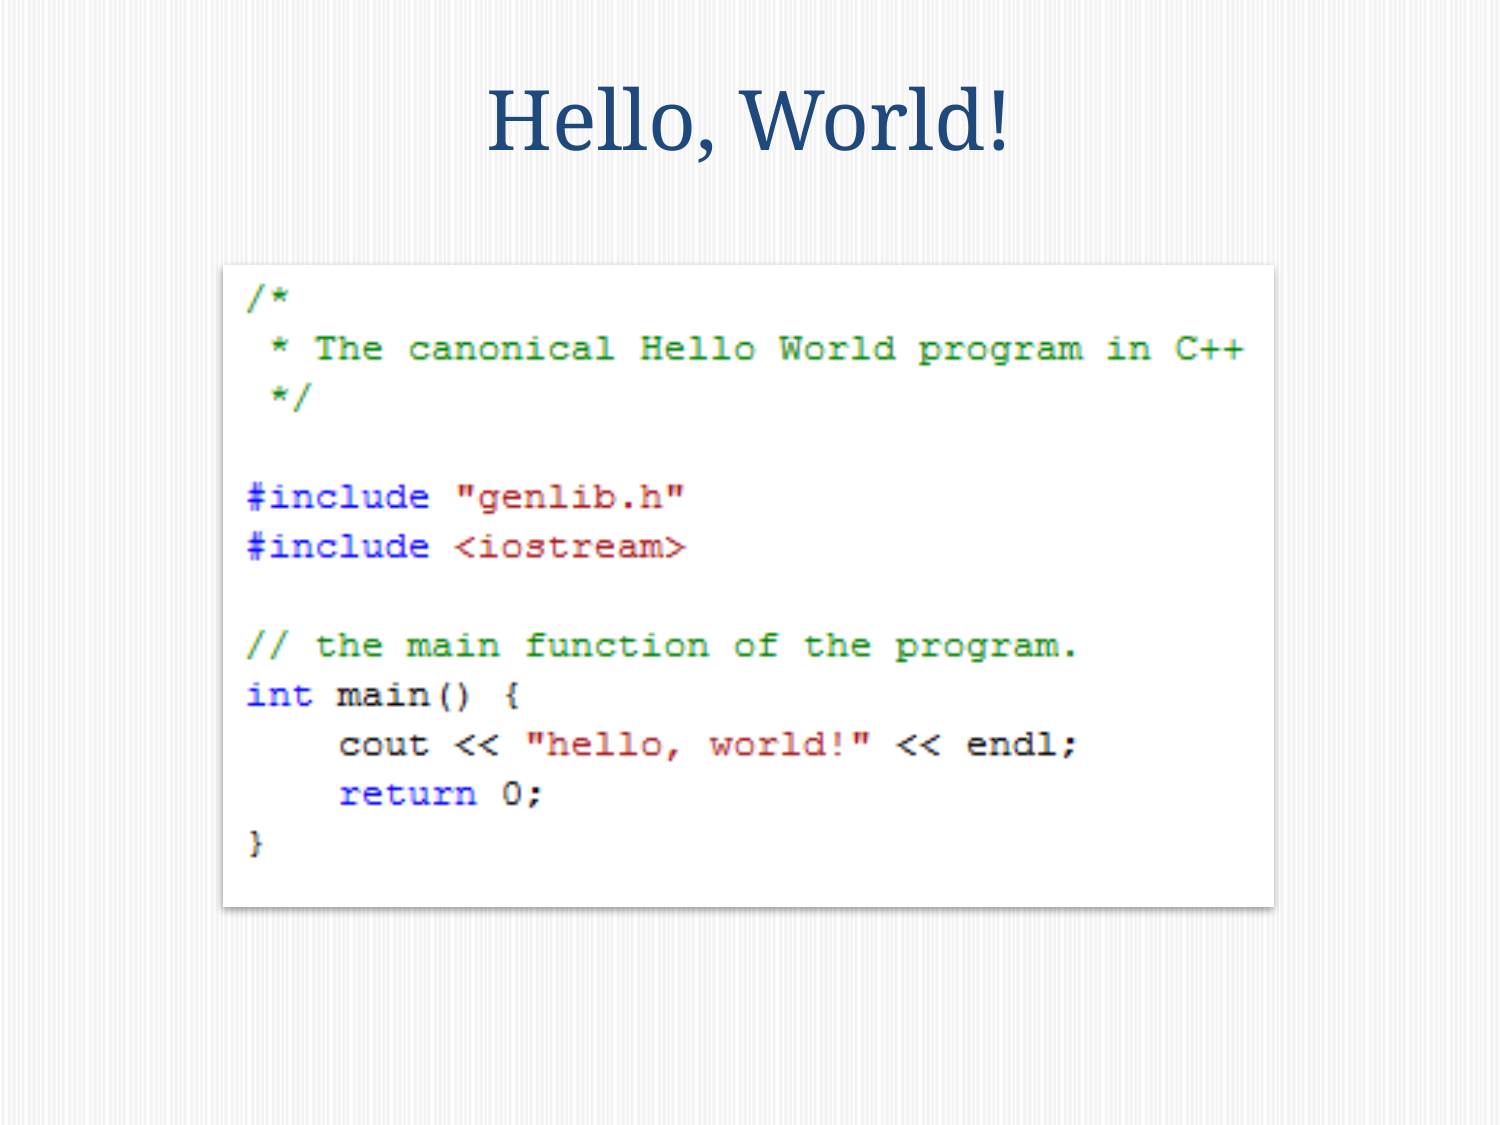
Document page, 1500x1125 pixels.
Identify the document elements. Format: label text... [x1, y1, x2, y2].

text_box Hello, World! [0, 37, 1500, 175]
picture [237, 279, 1260, 893]
